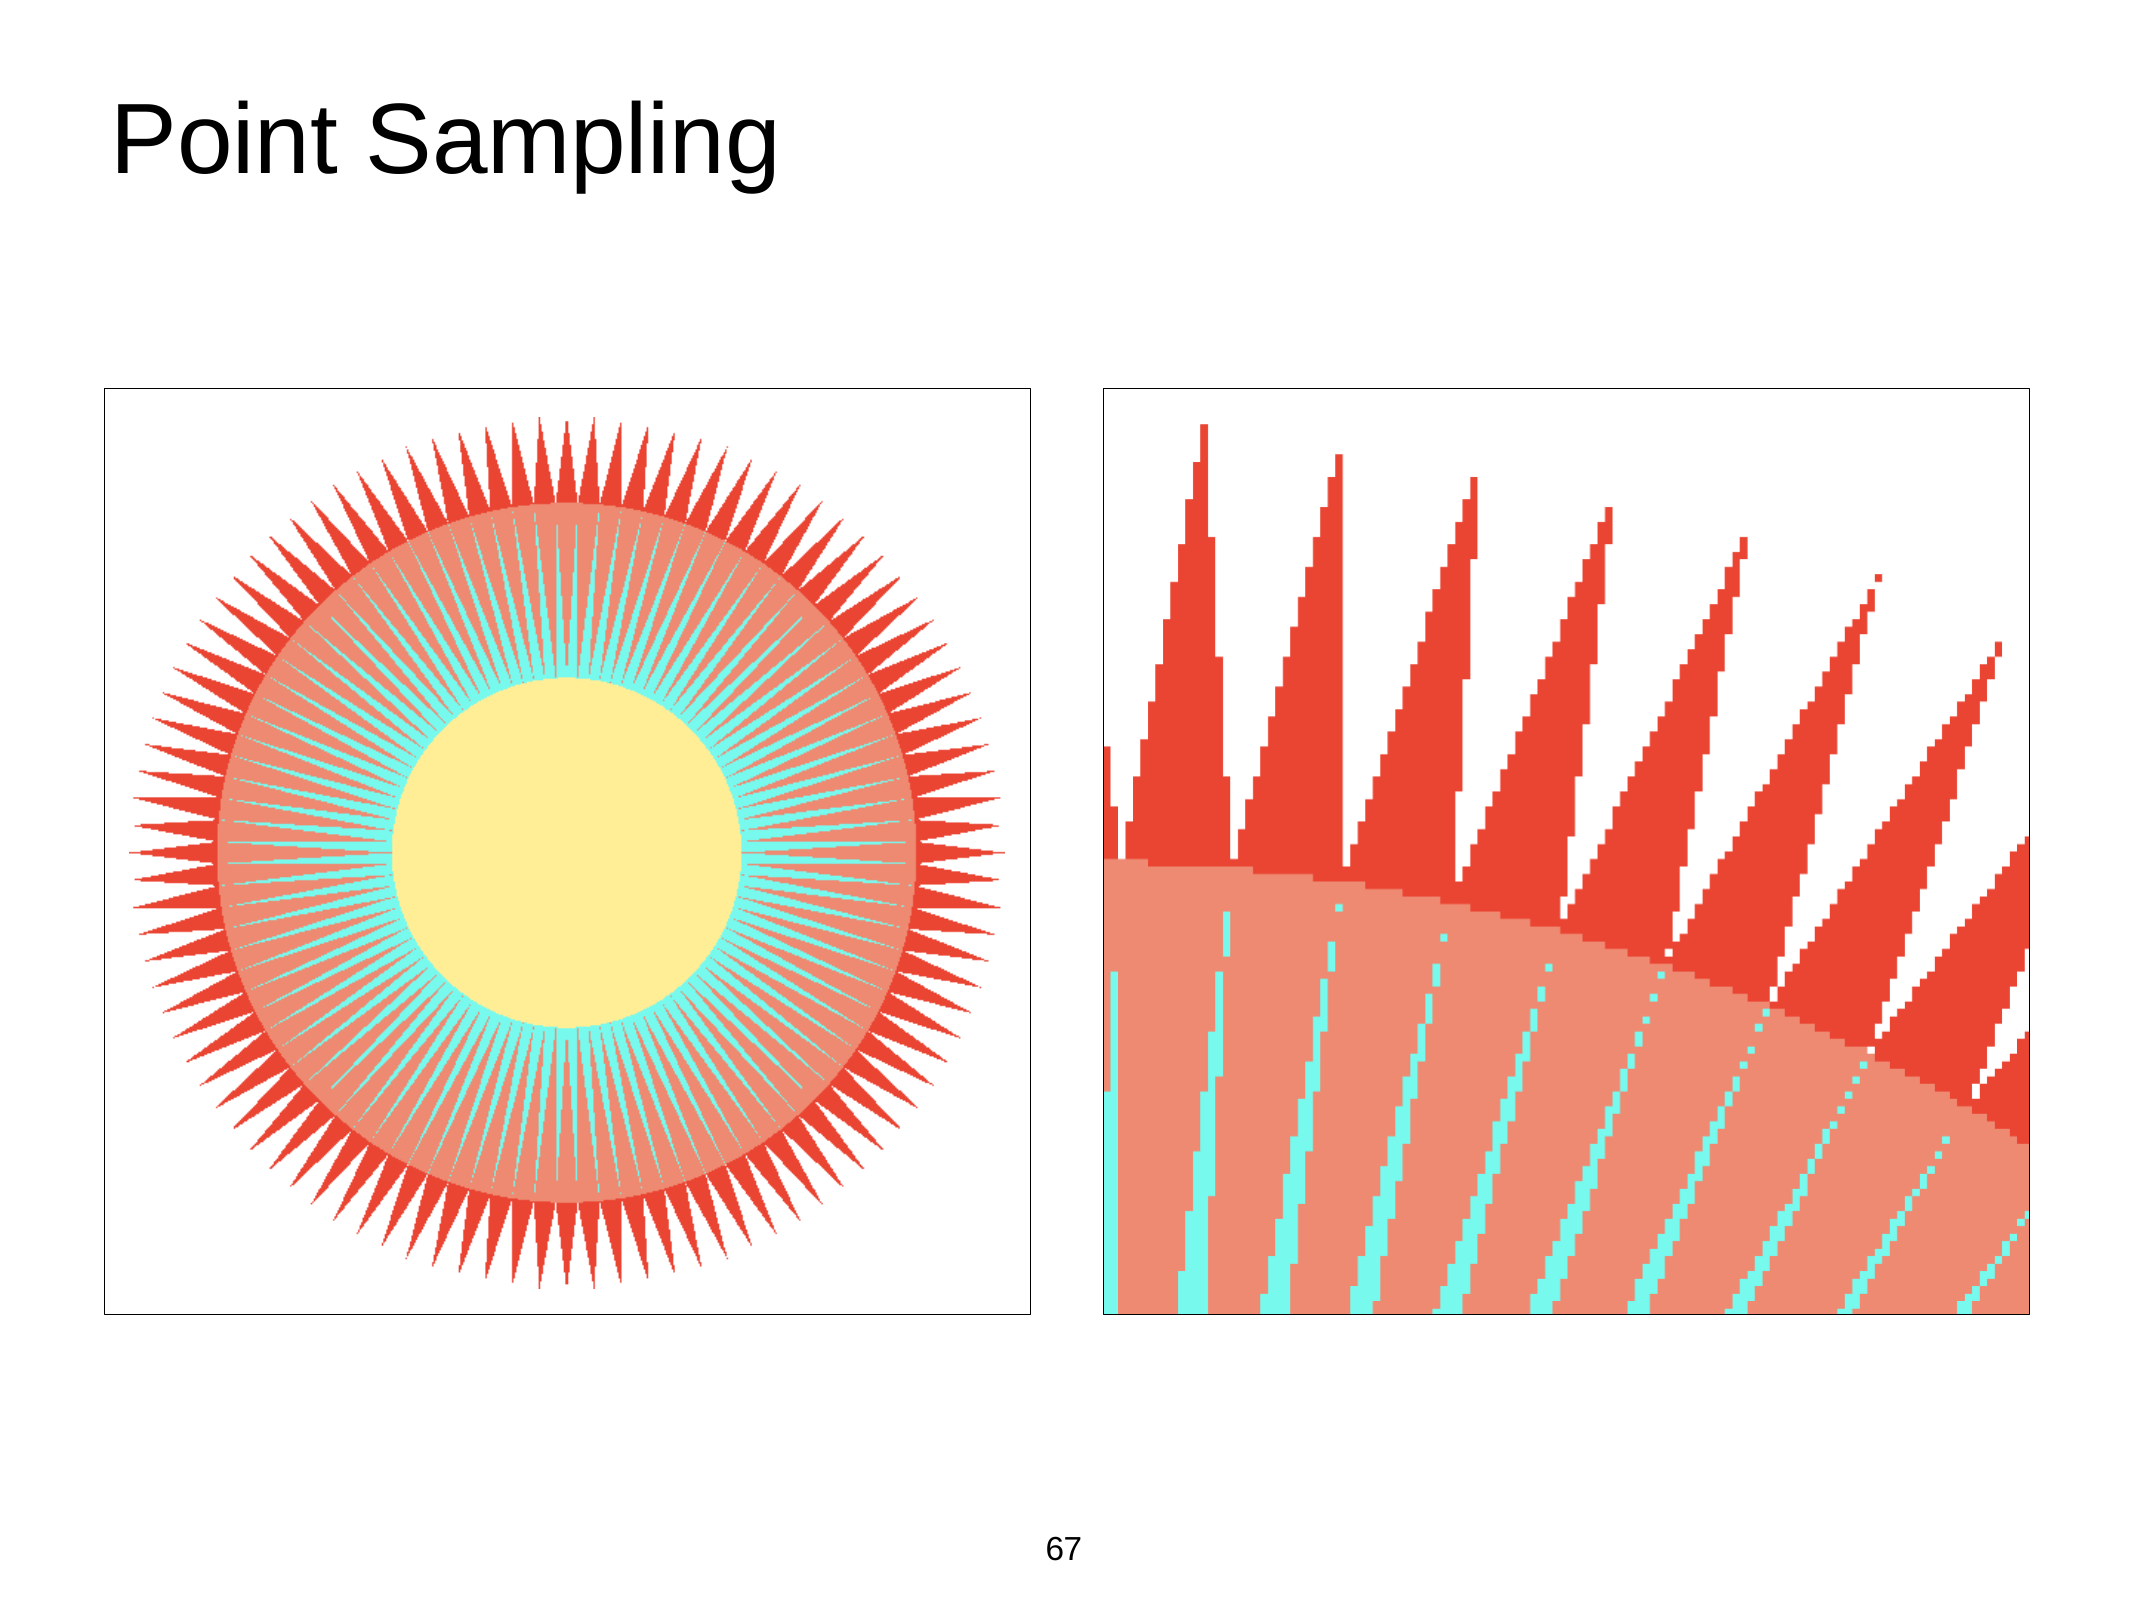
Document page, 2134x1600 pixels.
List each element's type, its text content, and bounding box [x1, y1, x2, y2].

slide_number 67 [1015, 1526, 1094, 1600]
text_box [1102, 387, 2030, 1315]
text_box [103, 387, 1031, 1315]
title Point Sampling [108, 71, 2025, 342]
